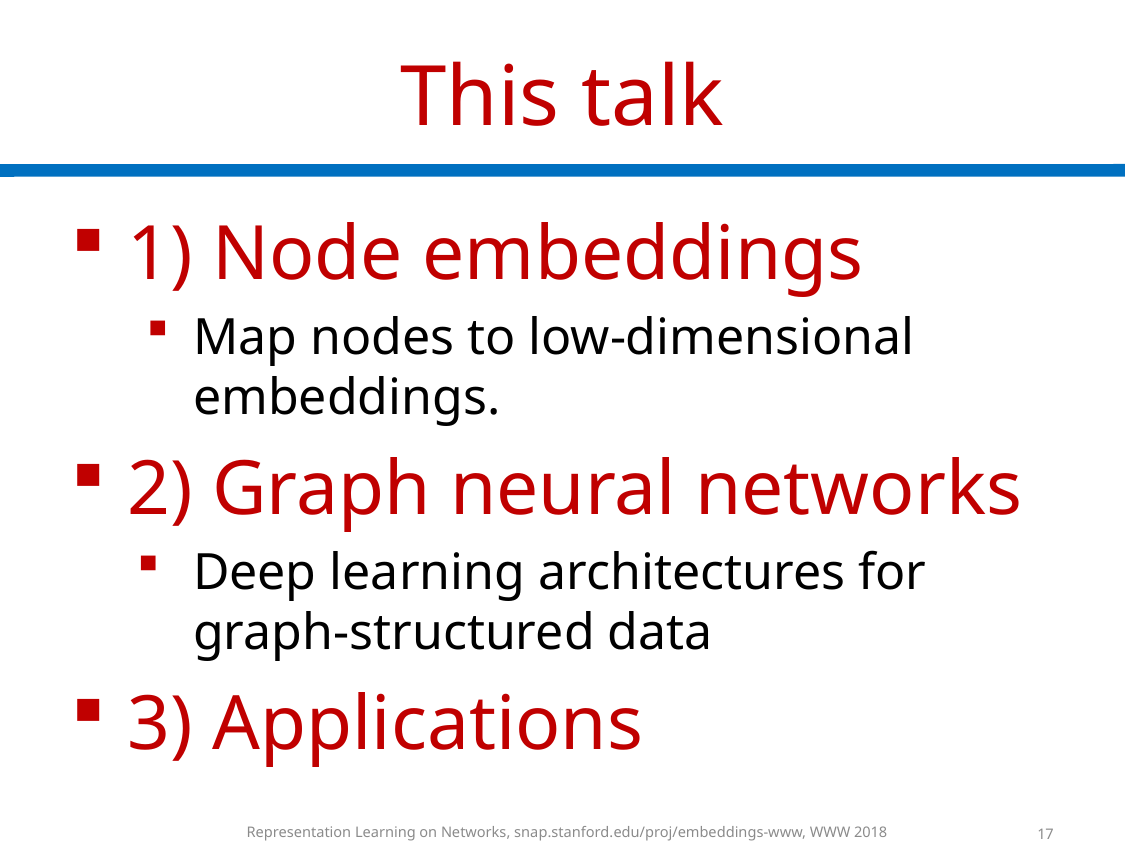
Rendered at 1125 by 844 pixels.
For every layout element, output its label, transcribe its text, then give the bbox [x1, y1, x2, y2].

list 1) Node embeddings Map nodes to low-dimensional embeddings. 2) Graph neural networks Deep learning architectures for graph-structured data 3) Applications [56, 196, 1069, 822]
slide_number 17 [912, 825, 1069, 844]
title This talk [0, 21, 1125, 163]
footer Representation Learning on Networks, snap.stanford.edu/proj/embeddings-www, WWW 2018 [185, 821, 949, 844]
